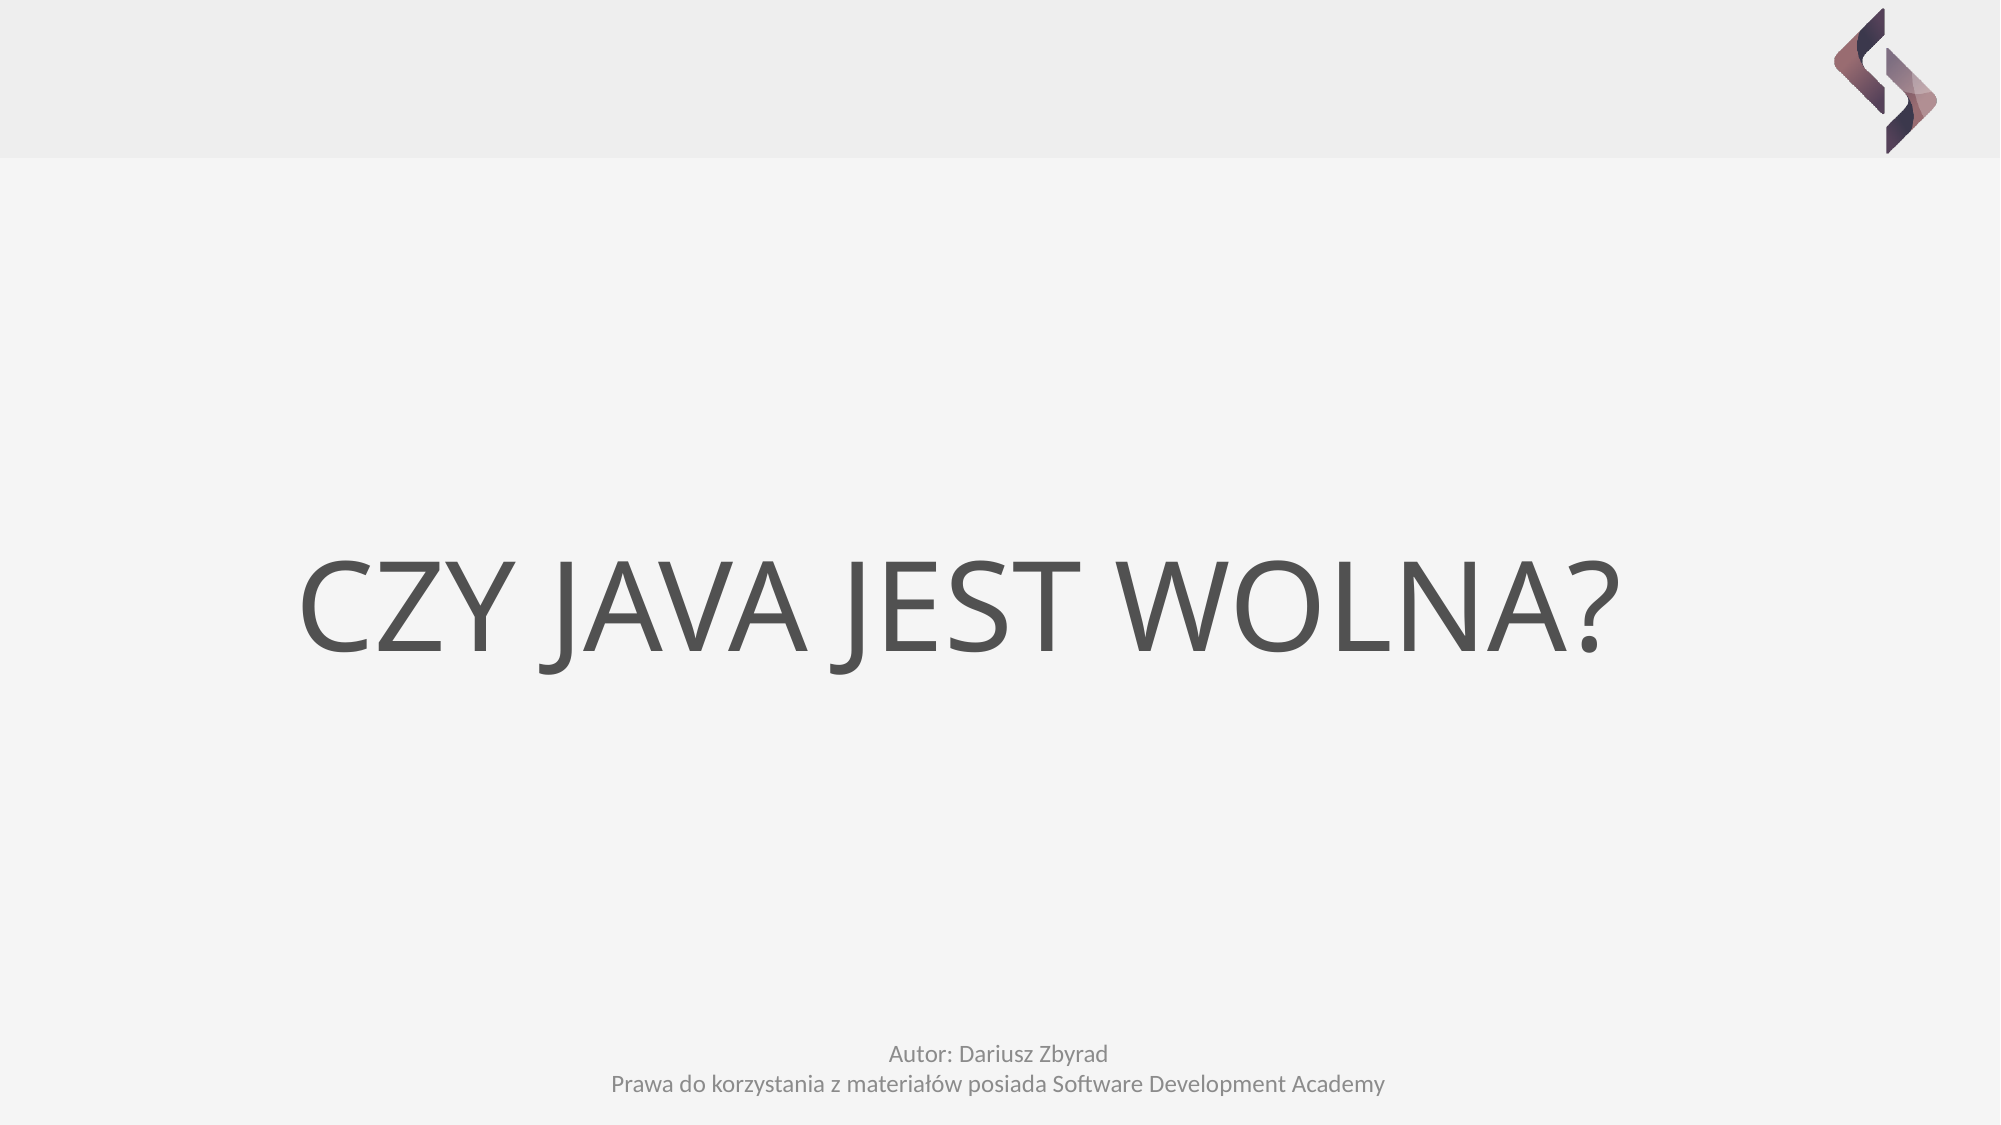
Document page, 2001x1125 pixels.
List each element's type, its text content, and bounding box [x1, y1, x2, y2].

footer Autor: Dariusz Zbyrad Prawa do korzystania z materiałów posiada Software Development Academy [552, 1037, 1446, 1098]
picture [1787, 0, 2001, 166]
list CZY JAVA JEST WOLNA? [96, 536, 1822, 635]
